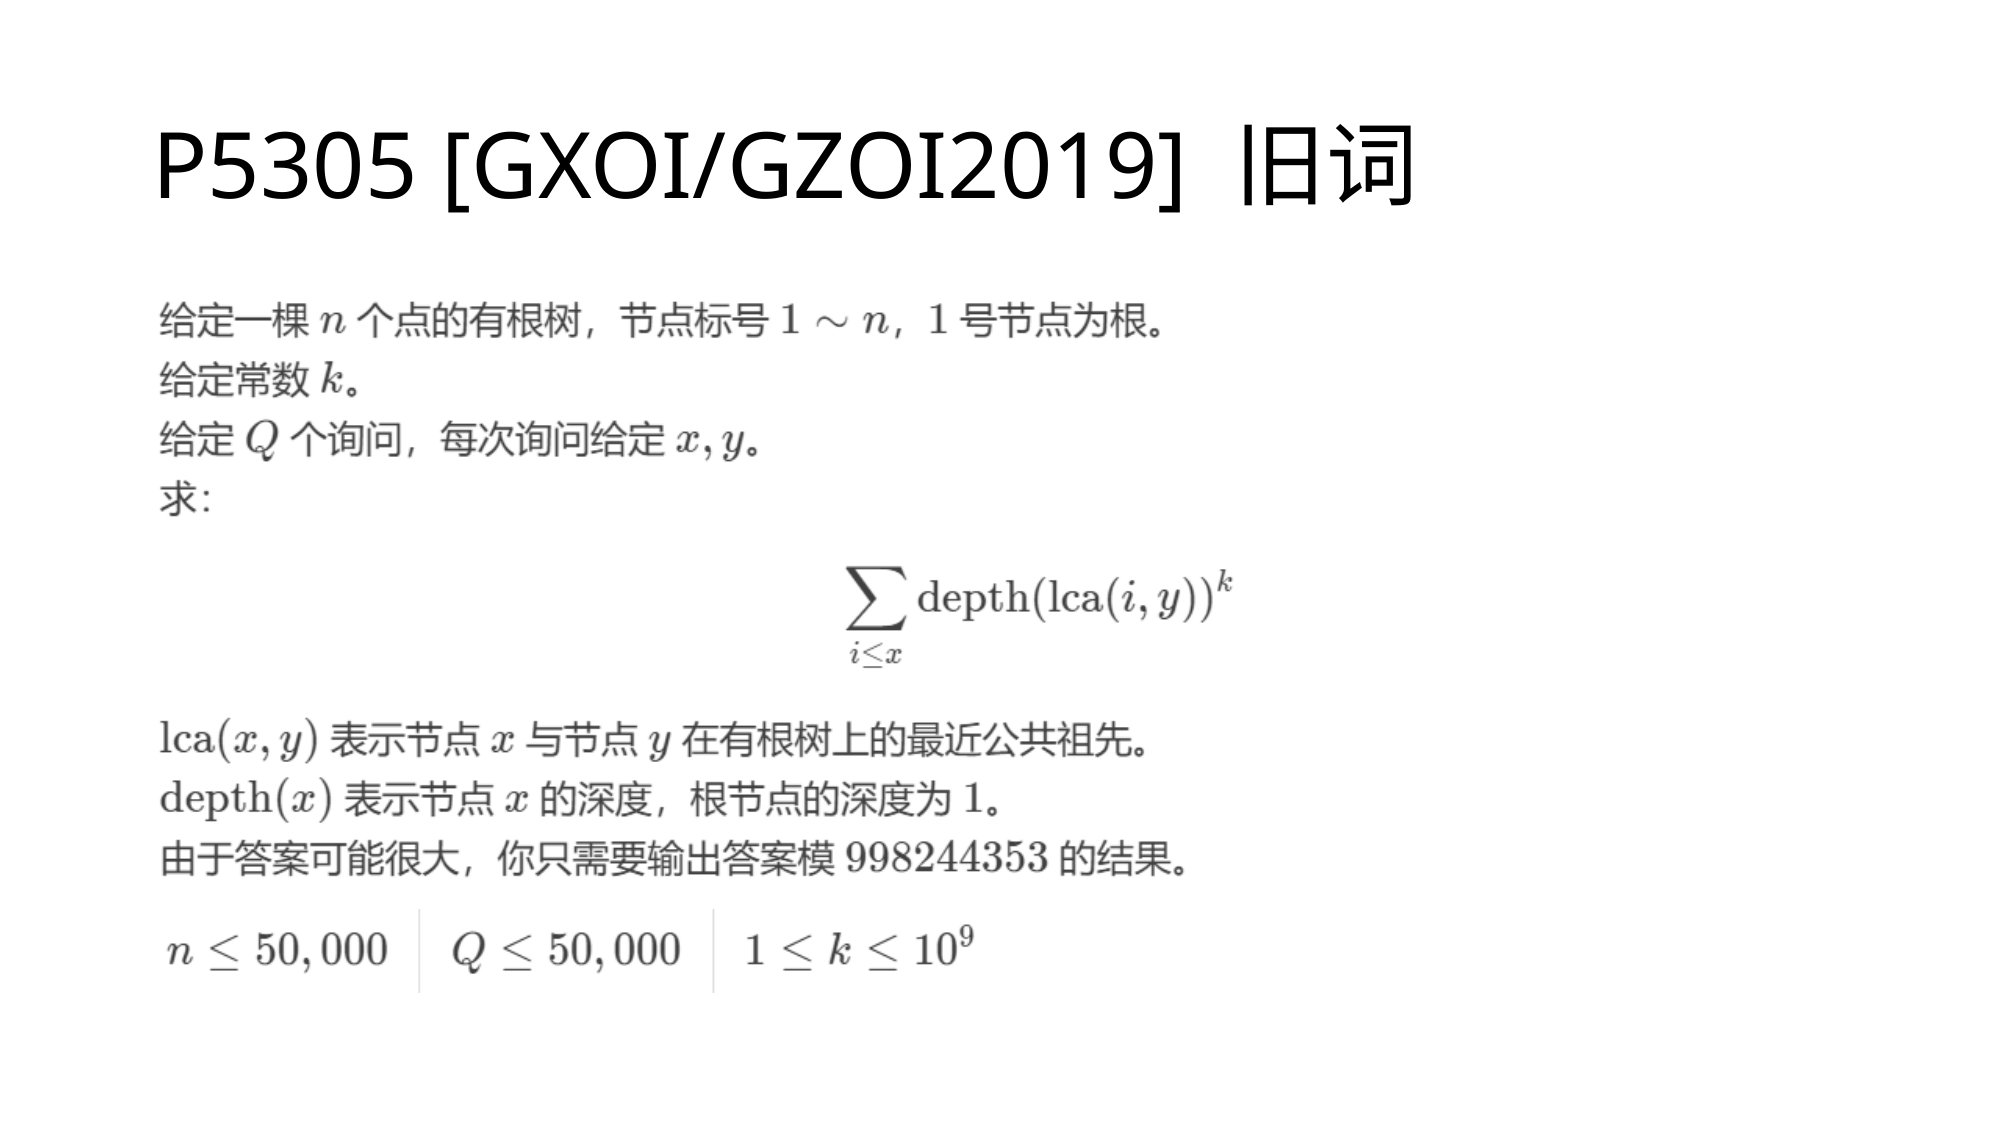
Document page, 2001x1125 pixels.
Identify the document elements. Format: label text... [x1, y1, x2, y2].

title P5305 [GXOI/GZOI2019] 旧词 [137, 59, 1863, 278]
picture [137, 909, 1004, 993]
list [137, 277, 1338, 920]
